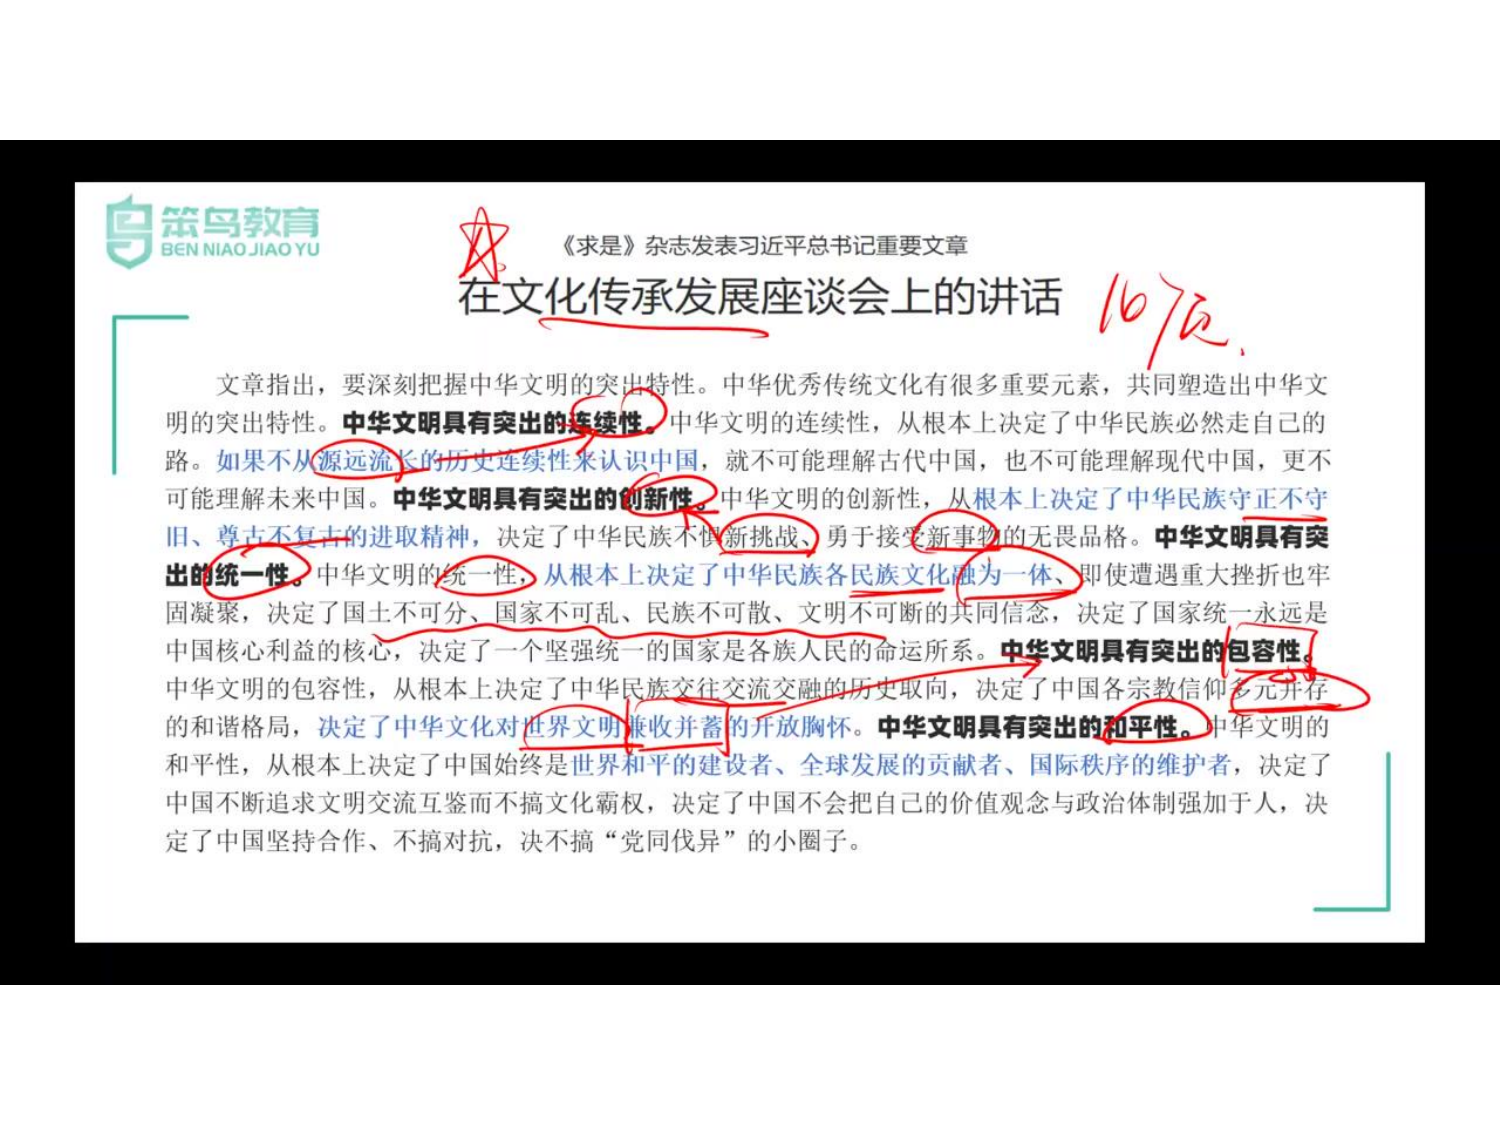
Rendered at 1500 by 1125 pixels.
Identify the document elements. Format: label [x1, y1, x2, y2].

picture [0, 140, 1500, 985]
